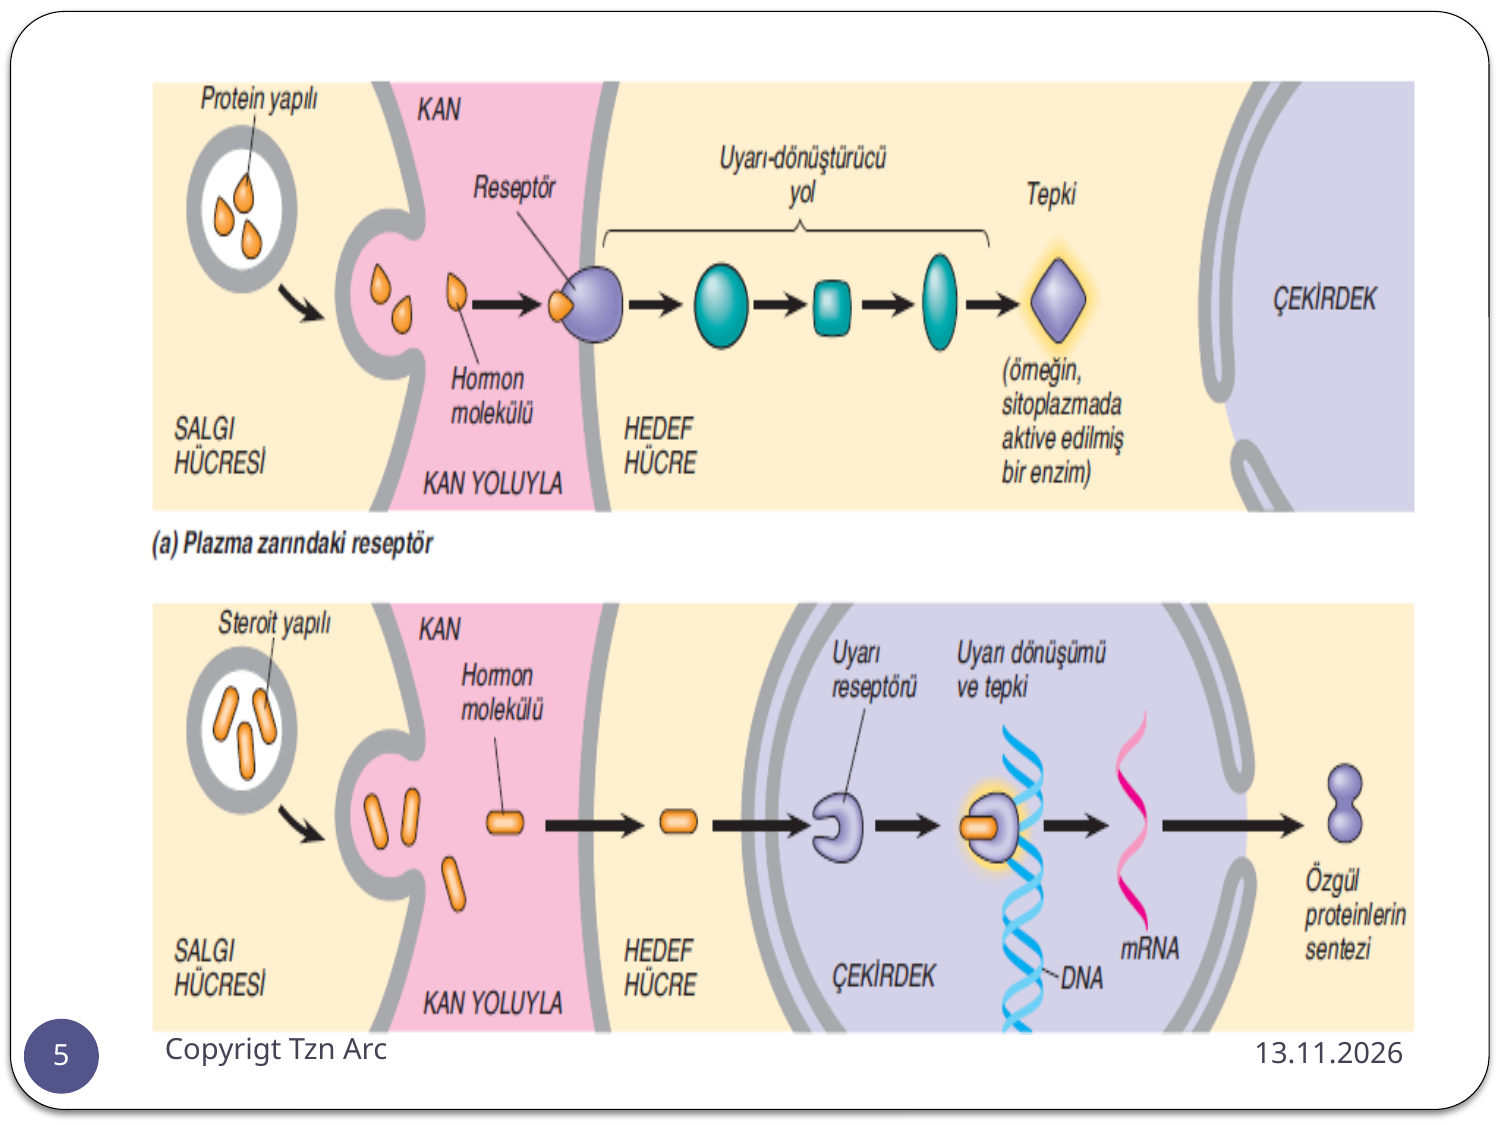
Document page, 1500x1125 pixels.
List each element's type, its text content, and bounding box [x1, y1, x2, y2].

footer Copyrigt Tzn Arc [150, 1043, 800, 1088]
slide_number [1012, 1043, 1419, 1094]
slide_number 5 [23, 1018, 99, 1094]
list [149, 66, 1426, 1036]
